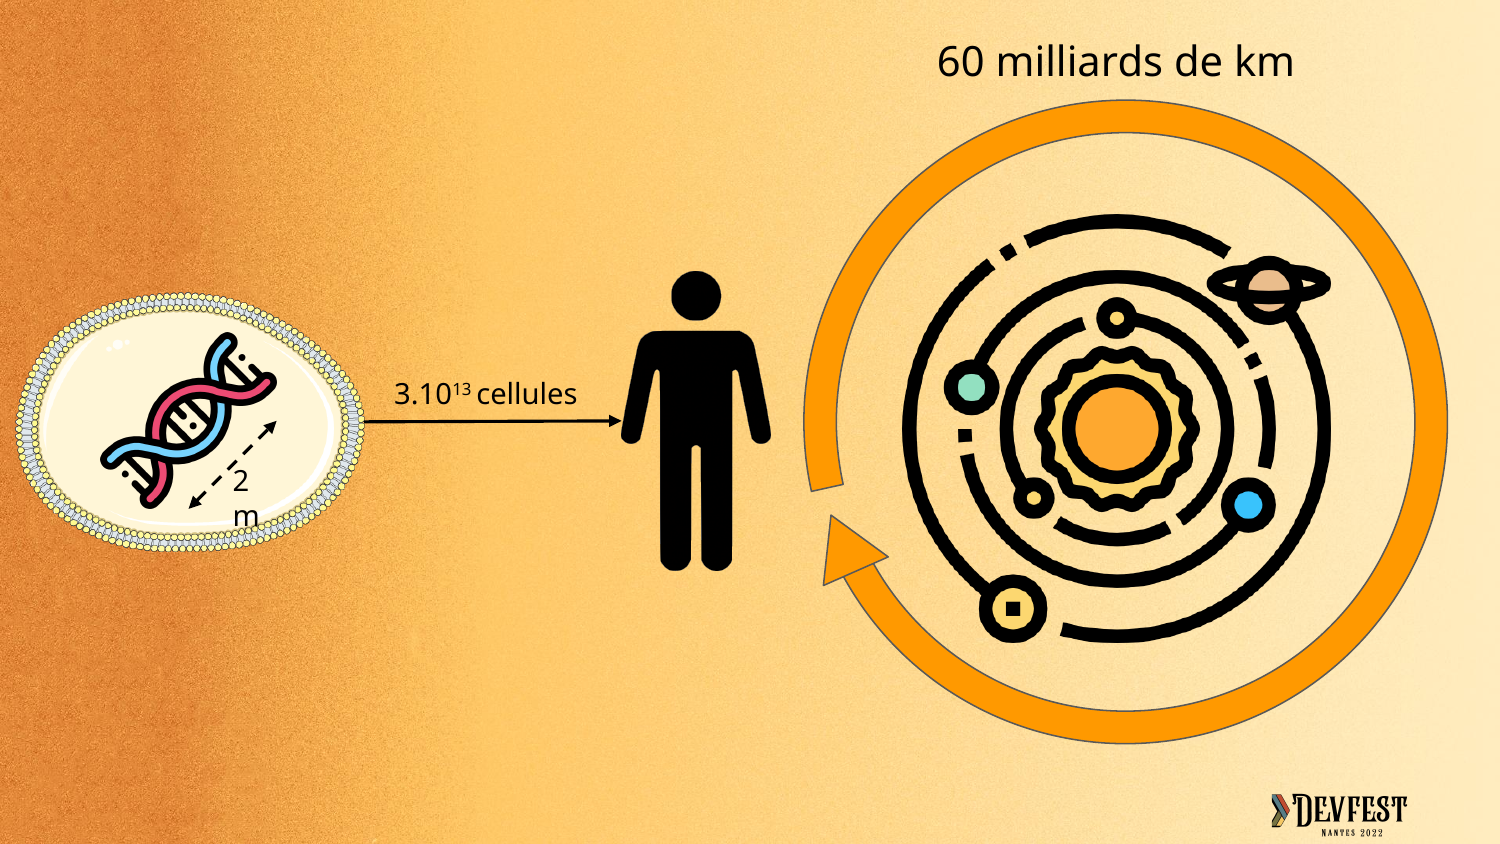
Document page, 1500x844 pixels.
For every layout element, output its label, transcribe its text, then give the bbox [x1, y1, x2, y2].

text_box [188, 420, 277, 510]
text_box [679, 0, 1500, 844]
text_box 3.1013 cellules [369, 360, 615, 419]
picture [0, 0, 771, 844]
